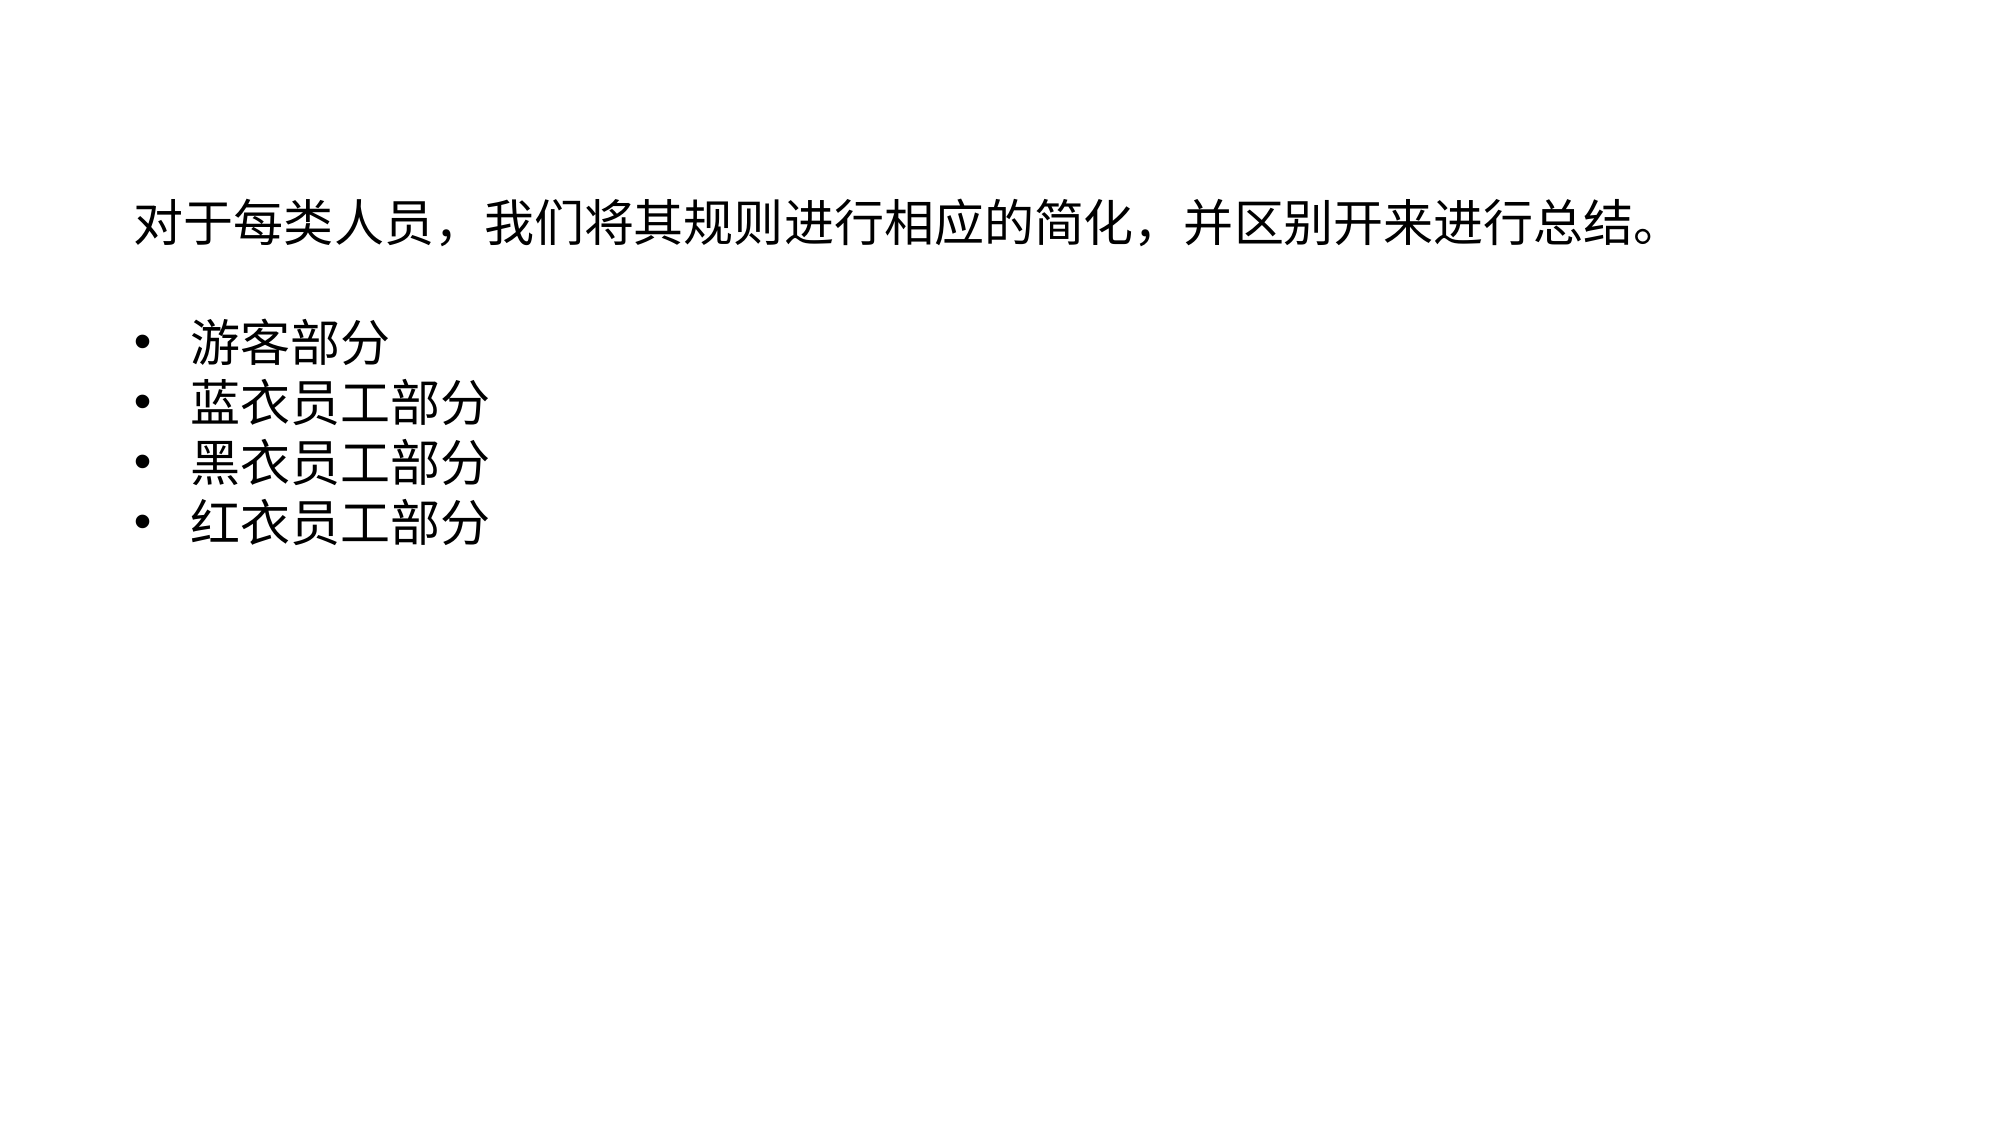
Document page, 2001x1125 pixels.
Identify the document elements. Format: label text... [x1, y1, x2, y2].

text_box 对于每类人员，我们将其规则进行相应的简化，并区别开来进行总结。 游客部分 蓝衣员工部分 黑衣员工部分 红衣员工部分 [119, 184, 1881, 739]
